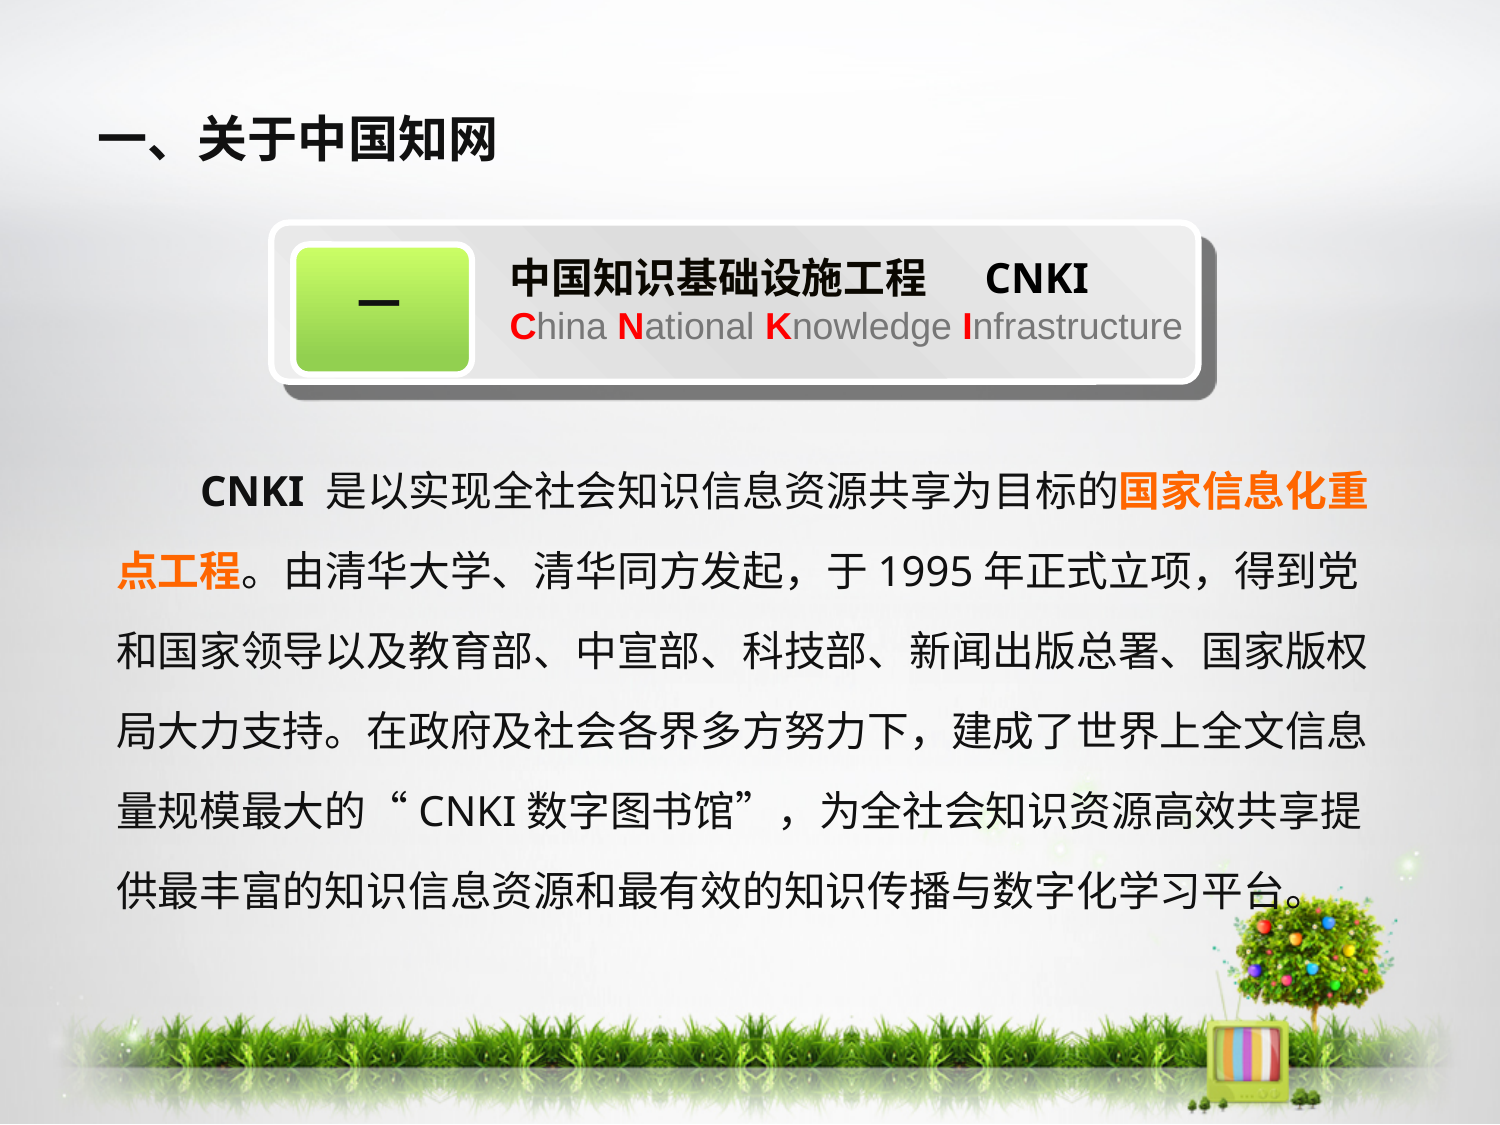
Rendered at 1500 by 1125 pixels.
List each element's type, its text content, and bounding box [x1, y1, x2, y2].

text_box 一、关于中国知网 [83, 84, 570, 191]
picture [0, 0, 1500, 1124]
text_box CNKI 是以实现全社会知识信息资源共享为目标的国家信息化重点工程。由清华大学、清华同方发起，于1995年正式立项，得到党和国家领导以及教育部、中宣部、科技部、新闻出版总署、国家版权局大力支持。在政府及社会各界多方努力下，建成了世界上全文信息量规模最大的“CNKI数字图书馆”，为全社会知识资源高效共享提供最丰富的知识信息资源和最有效的知识传播与数字化学习平台。 [101, 427, 1406, 922]
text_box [271, 222, 1215, 382]
